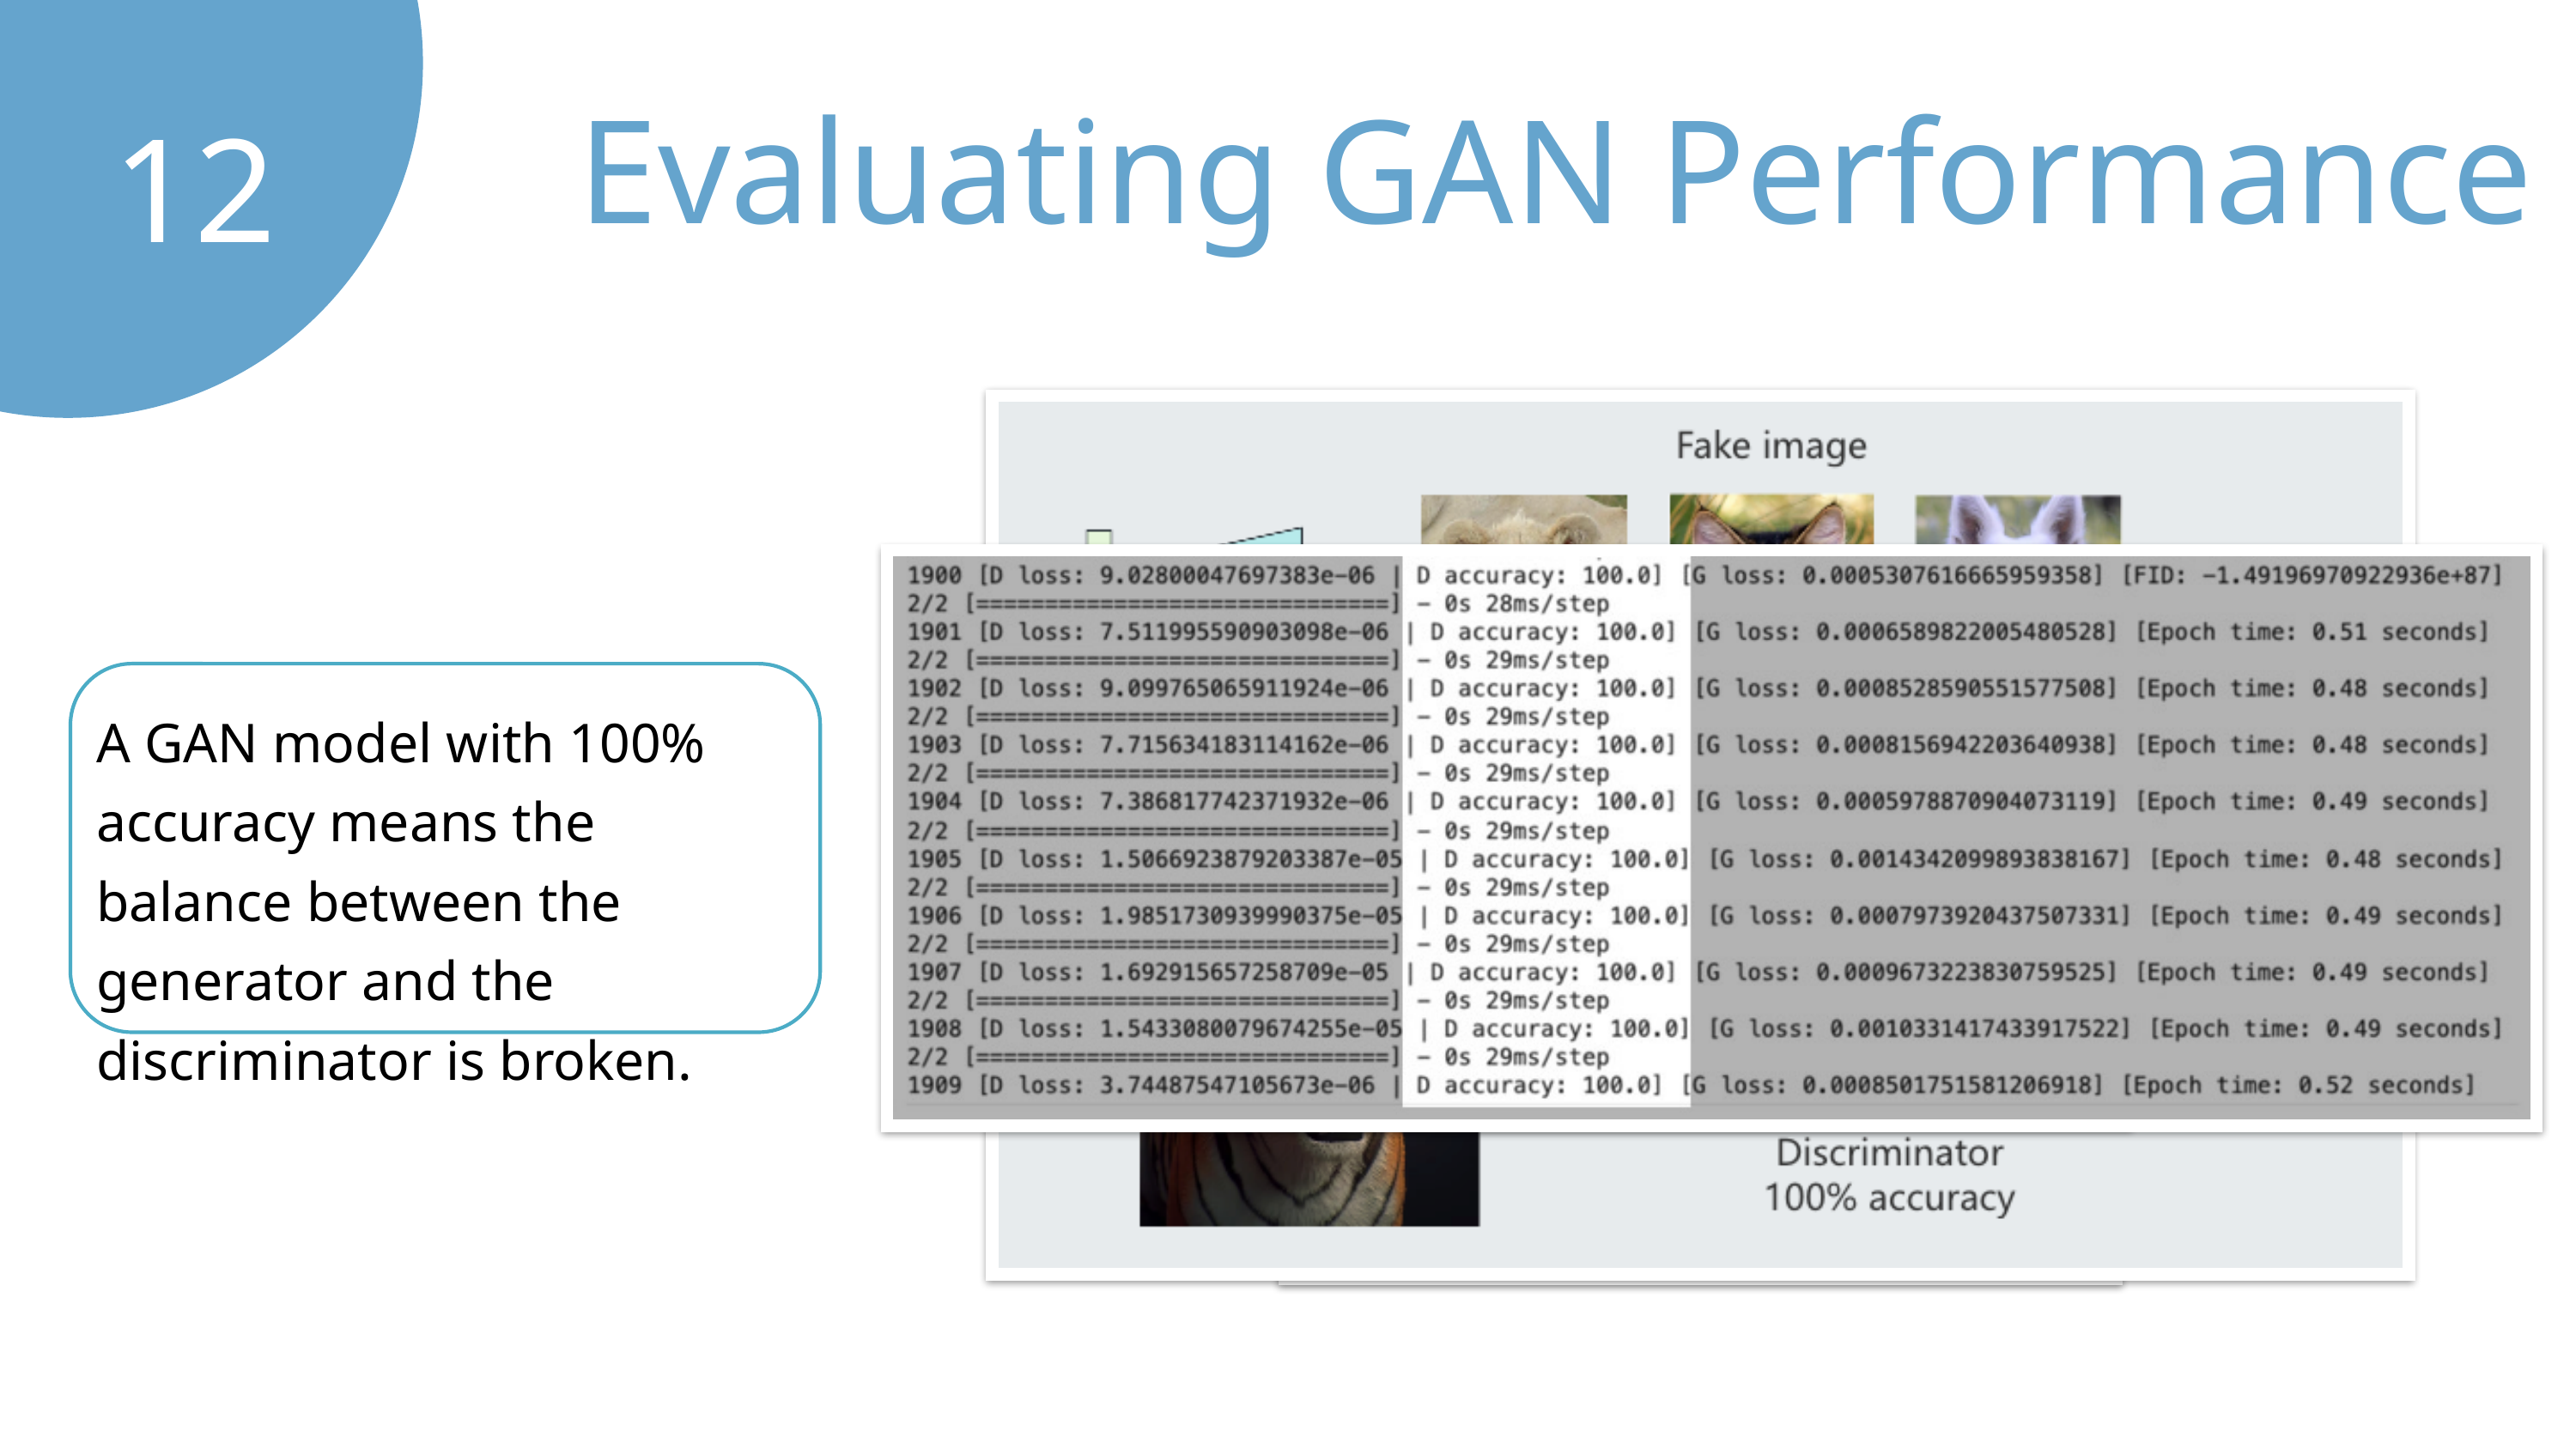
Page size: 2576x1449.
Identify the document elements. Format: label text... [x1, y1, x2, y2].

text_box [0, 0, 423, 418]
picture [893, 402, 2530, 1273]
text_box Evaluating GAN Performance [536, 52, 2576, 453]
text_box A GAN model with 100% accuracy means the balance between the generator and the discriminator is broken. [96, 694, 775, 1091]
text_box [68, 661, 823, 1032]
